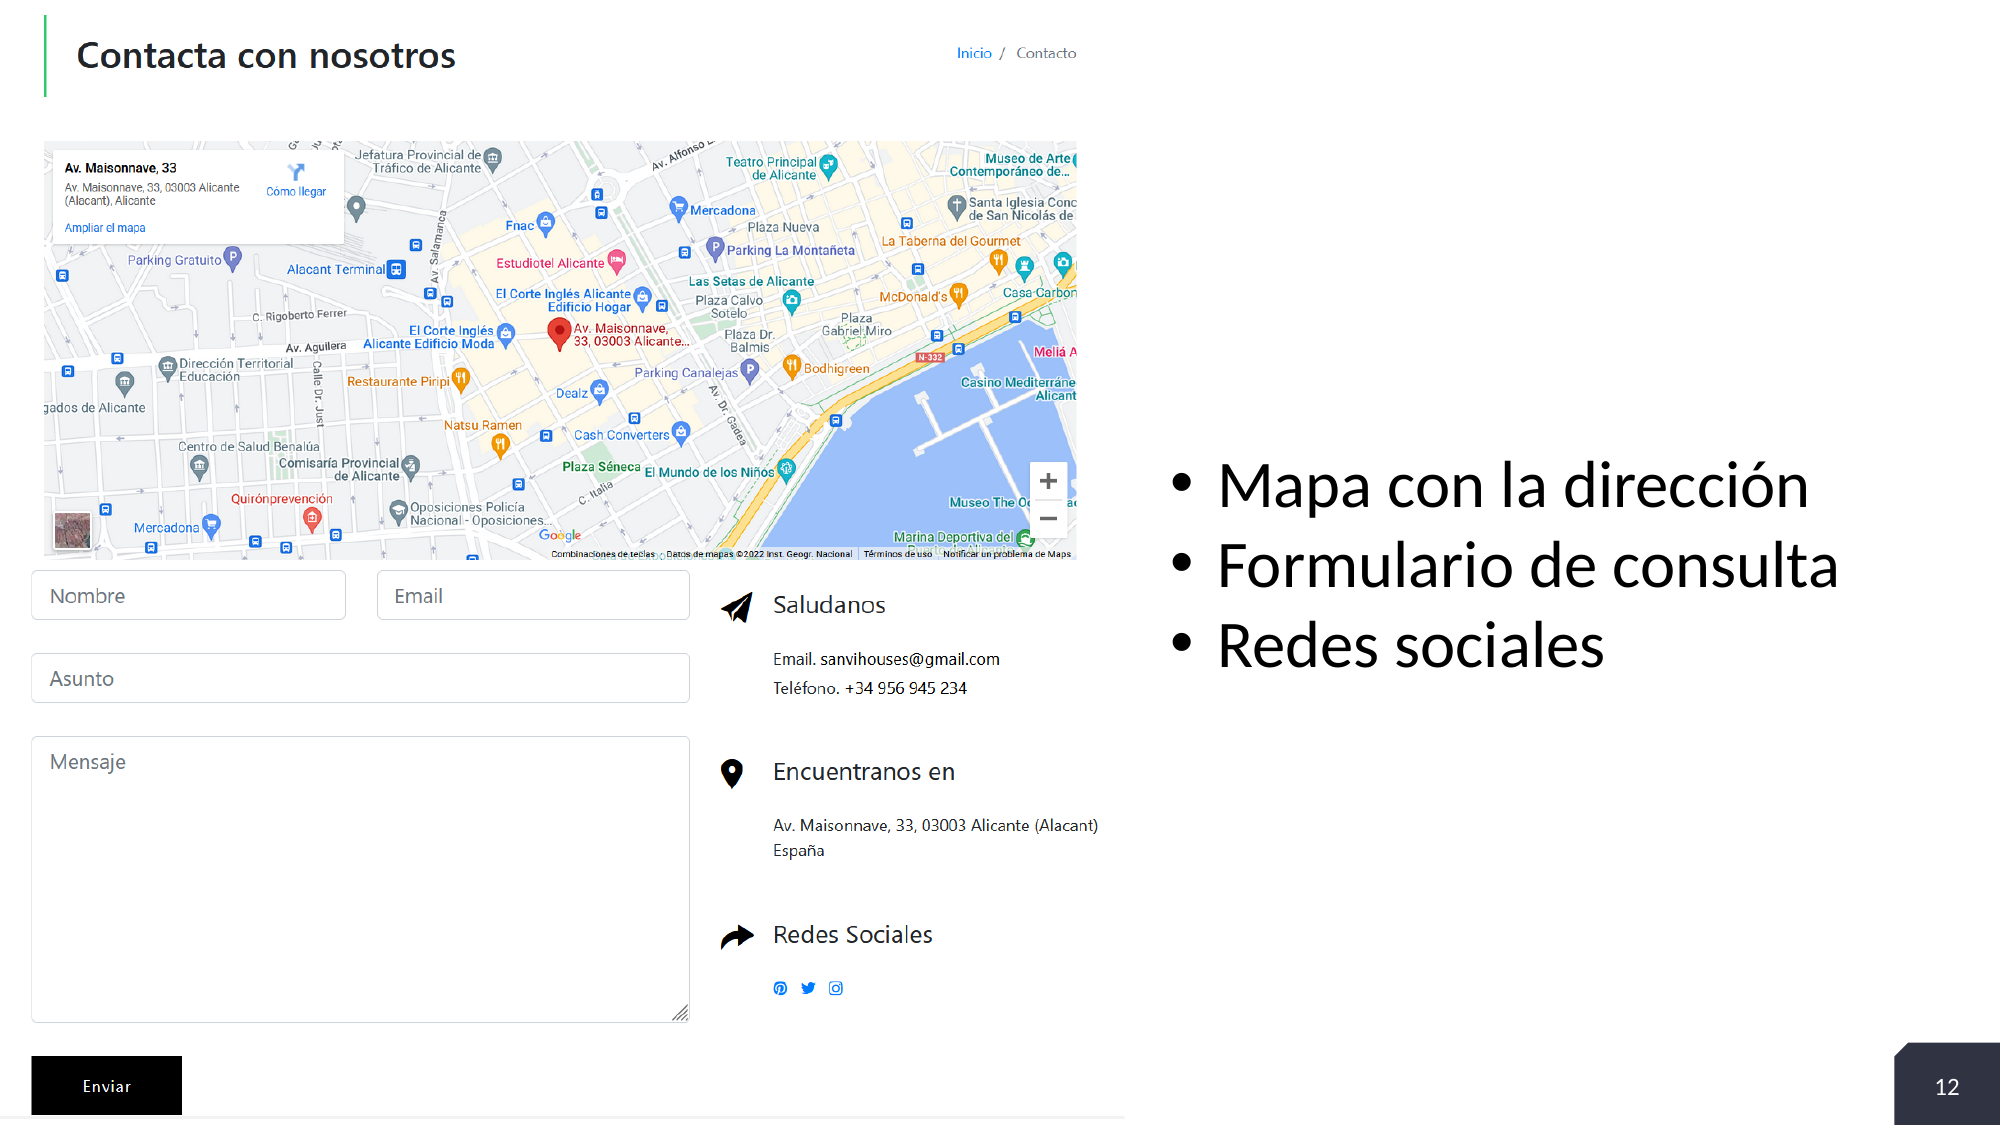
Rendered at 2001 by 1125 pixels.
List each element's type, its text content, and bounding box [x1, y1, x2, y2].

slide_number 12 [1894, 1052, 2000, 1119]
picture [0, 5, 1125, 1119]
text_box Mapa con la dirección Formulario de consulta Redes sociales [1155, 433, 1864, 689]
